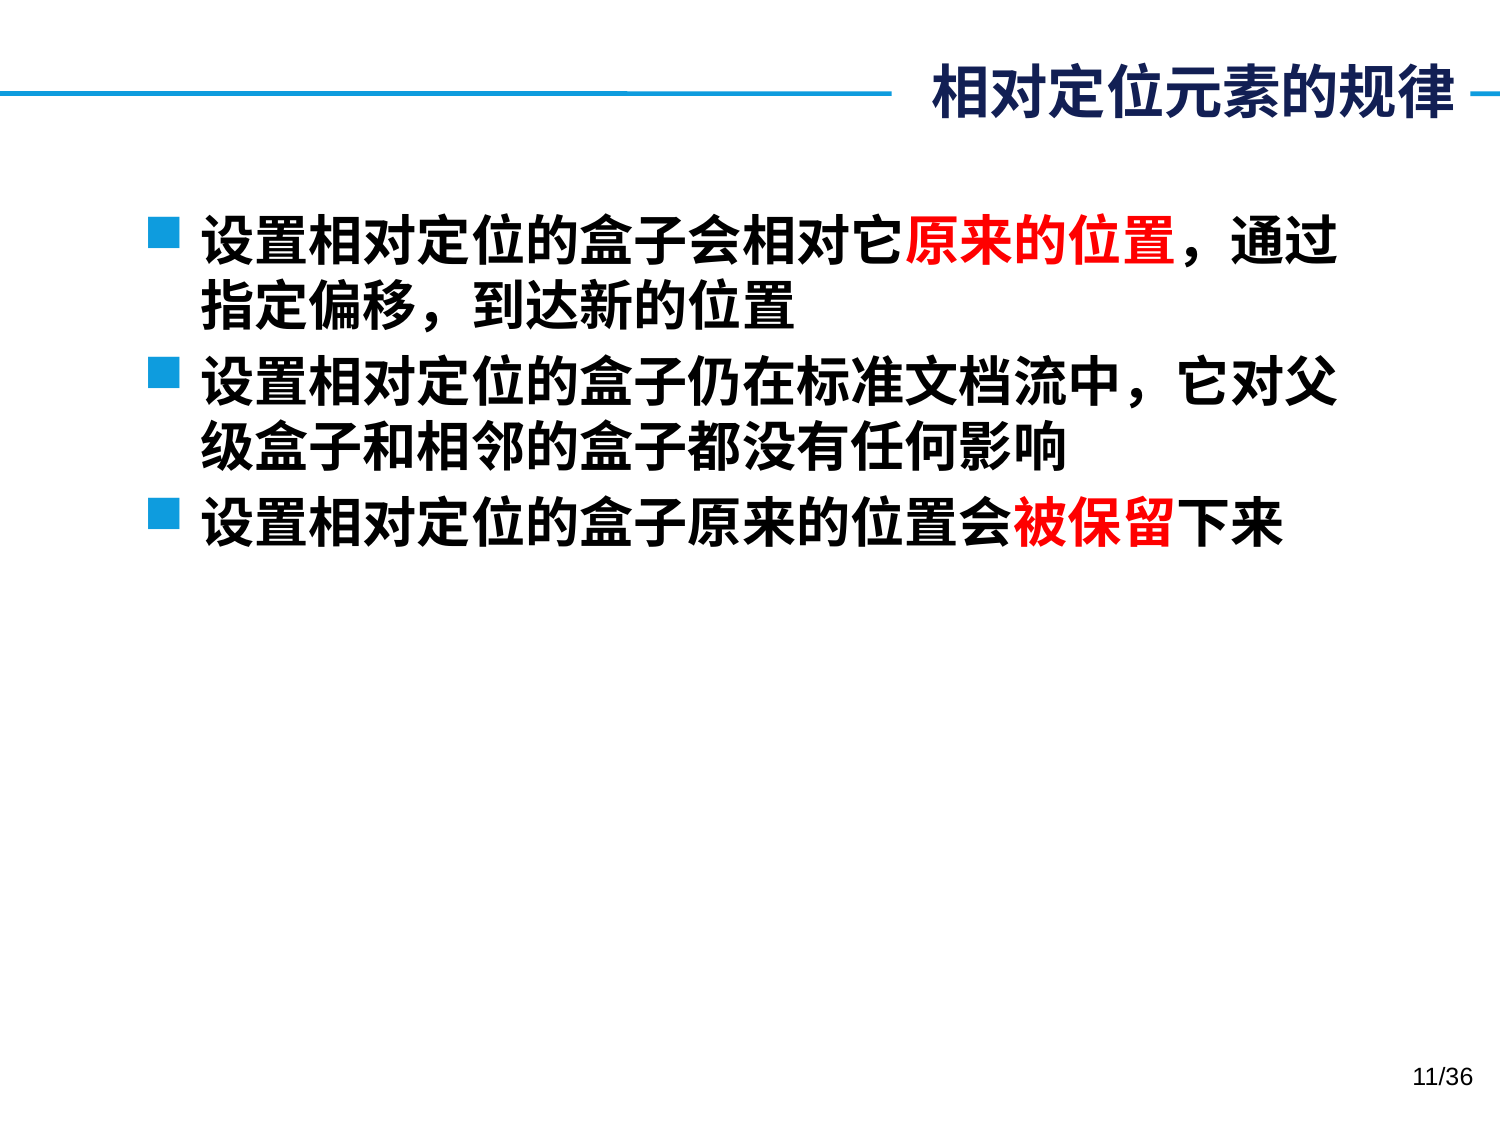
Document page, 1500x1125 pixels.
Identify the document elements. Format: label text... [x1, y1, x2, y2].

slide_number 11/36 [1138, 1053, 1489, 1114]
list 设置相对定位的盒子会相对它原来的位置，通过指定偏移，到达新的位置 设置相对定位的盒子仍在标准文档流中，它对父级盒子和相邻的盒子都没有任何影响 设置相对定位的盒子原来的位置会被保留下来 [128, 199, 1383, 1043]
title 相对定位元素的规律 [891, 46, 1471, 133]
